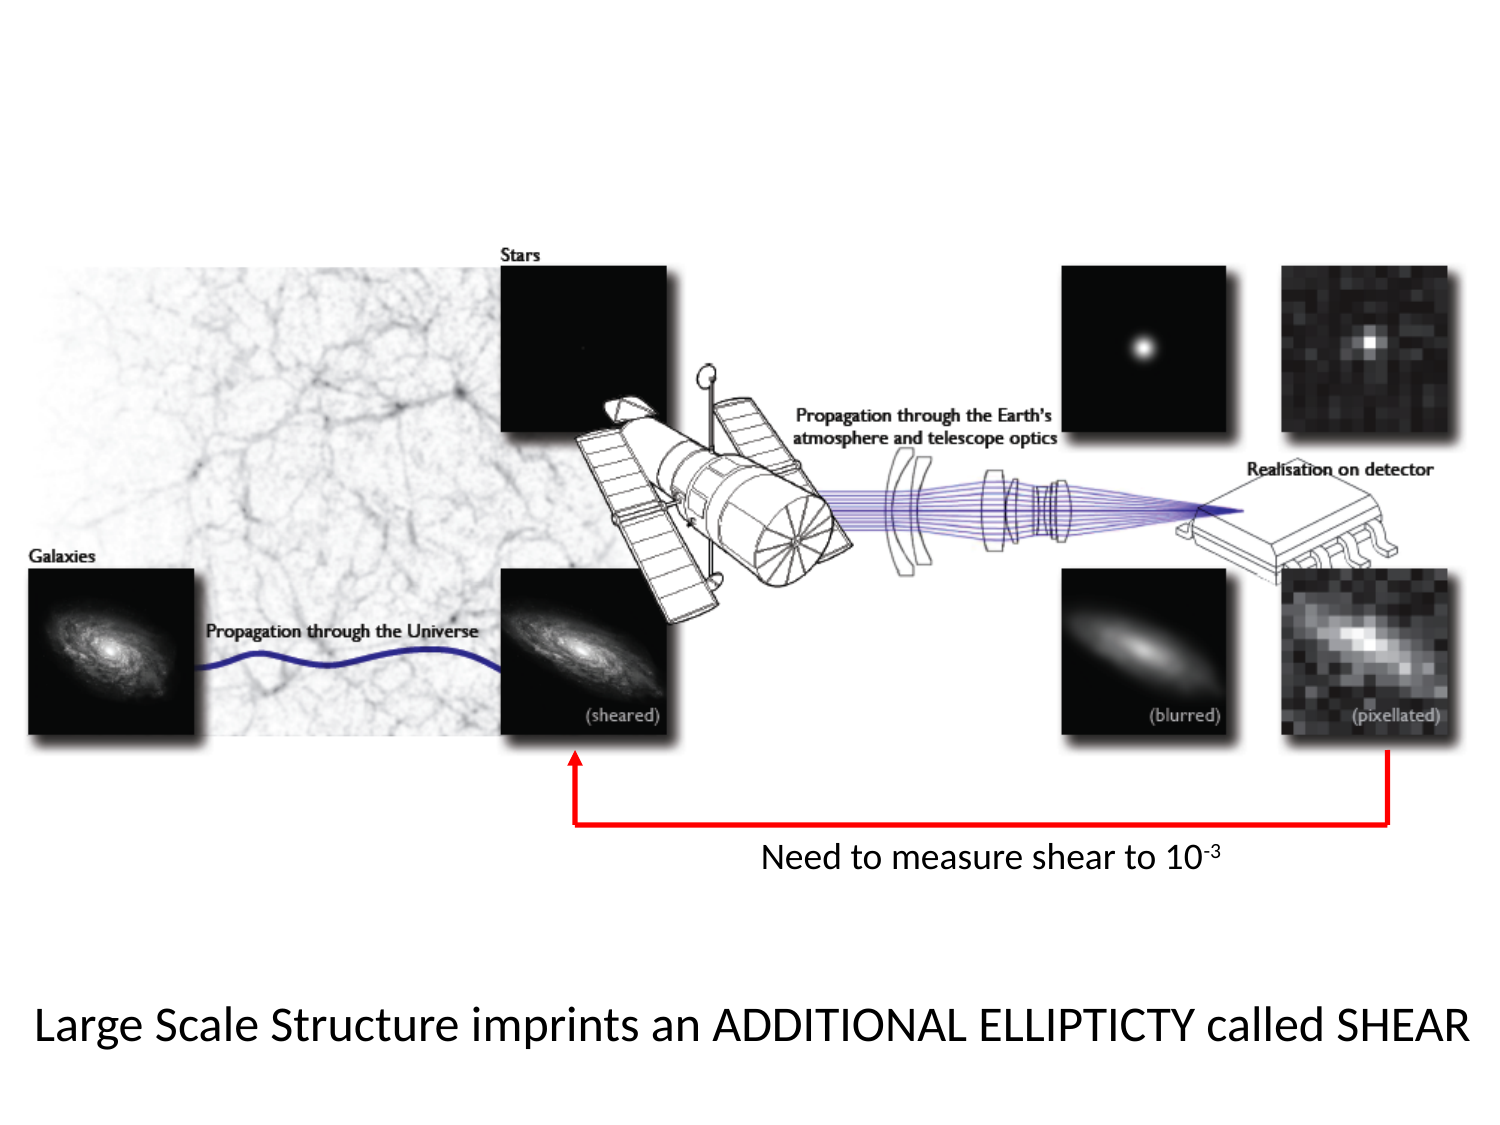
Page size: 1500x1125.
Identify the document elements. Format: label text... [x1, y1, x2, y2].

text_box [0, 224, 1500, 826]
text_box Need to measure shear to 10-3 [746, 834, 1237, 885]
text_box Large Scale Structure imprints an ADDITIONAL ELLIPTICTY called SHEAR [19, 984, 1499, 1060]
